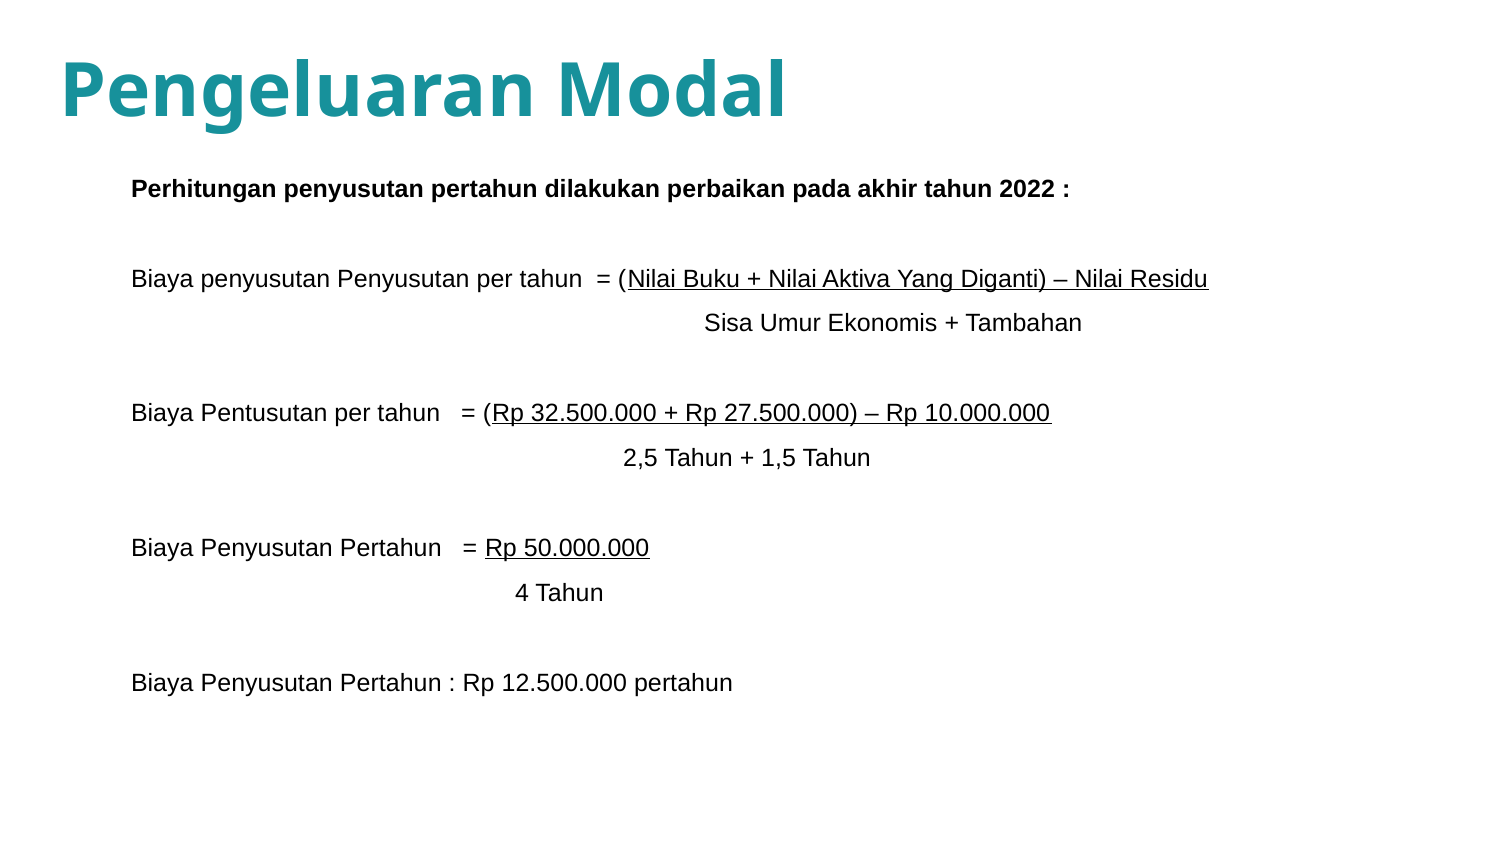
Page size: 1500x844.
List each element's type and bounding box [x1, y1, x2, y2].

text_box [57, 39, 1451, 132]
text_box [116, 149, 1225, 704]
